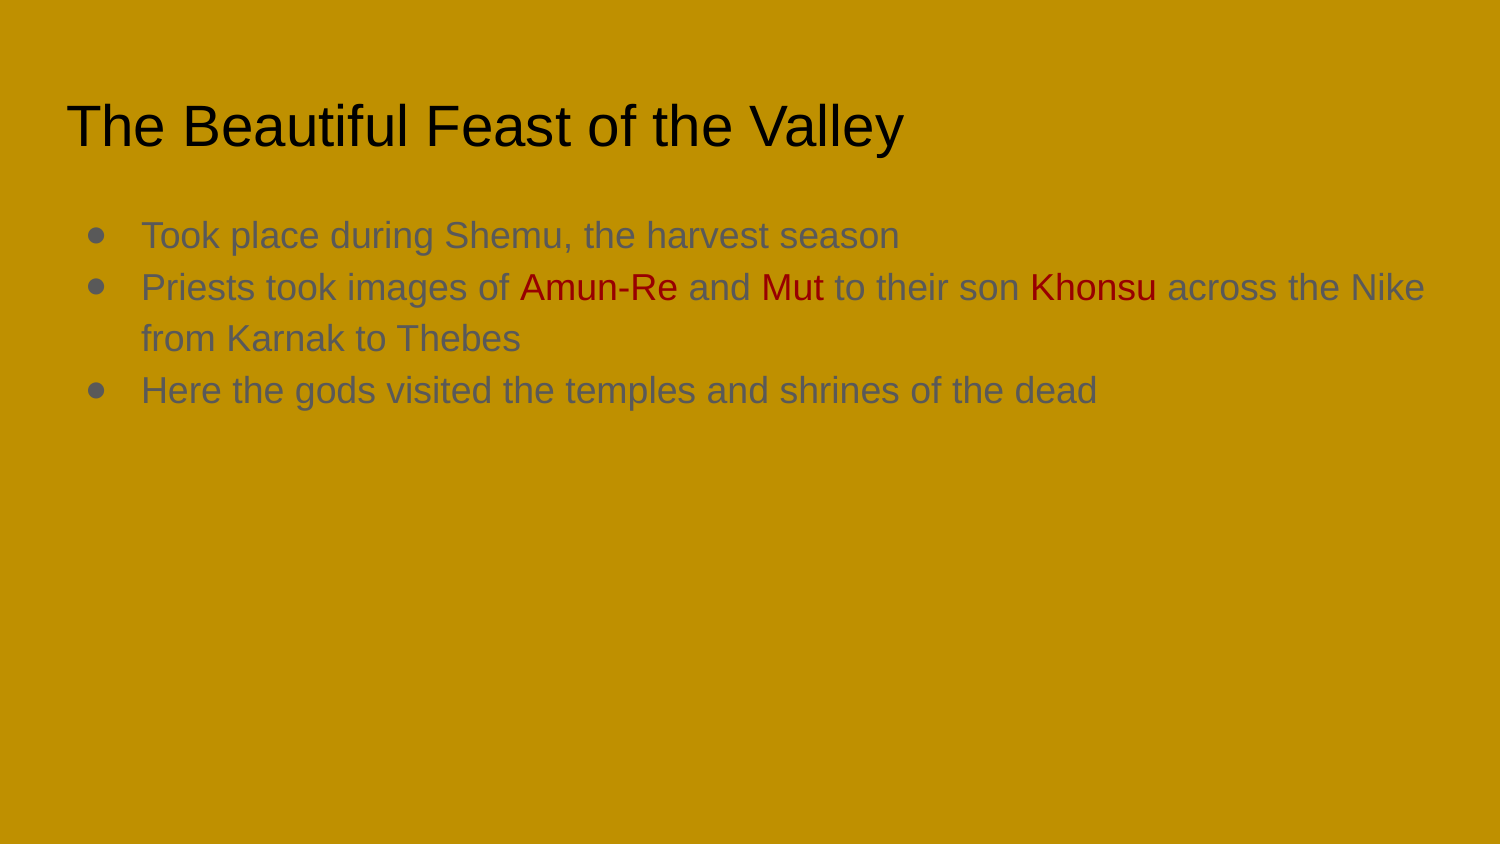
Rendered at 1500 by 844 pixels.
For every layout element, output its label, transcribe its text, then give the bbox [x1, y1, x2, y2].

title The Beautiful Feast of the Valley [51, 72, 1449, 167]
list Took place during Shemu, the harvest season Priests took images of Amun-Re and Mut to their son Khonsu across the Nike from Karnak to Thebes Here the gods visited the temples and shrines of the dead [51, 189, 1449, 750]
